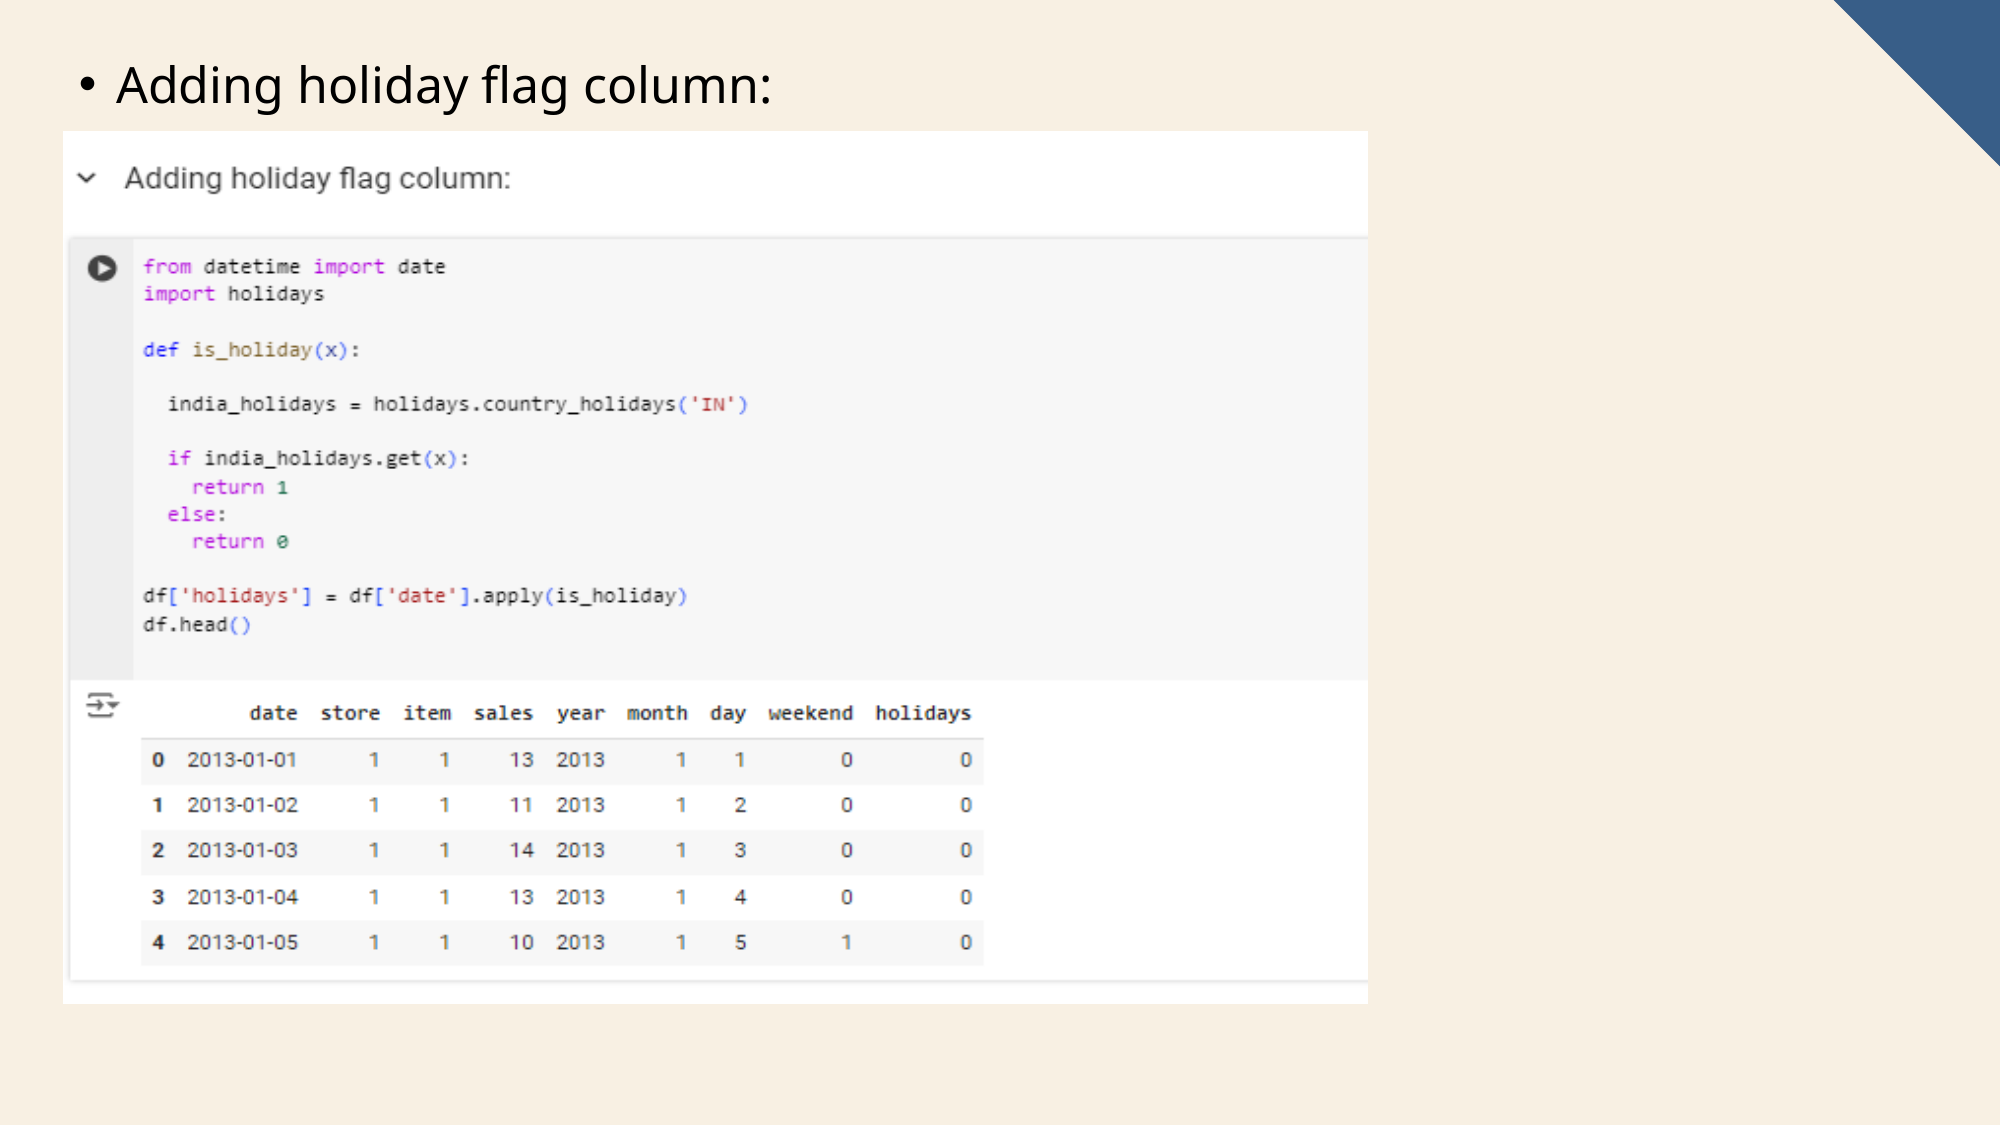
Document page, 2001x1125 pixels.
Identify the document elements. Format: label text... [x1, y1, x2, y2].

list Adding holiday flag column: [63, 45, 1701, 163]
picture [63, 131, 1368, 1004]
